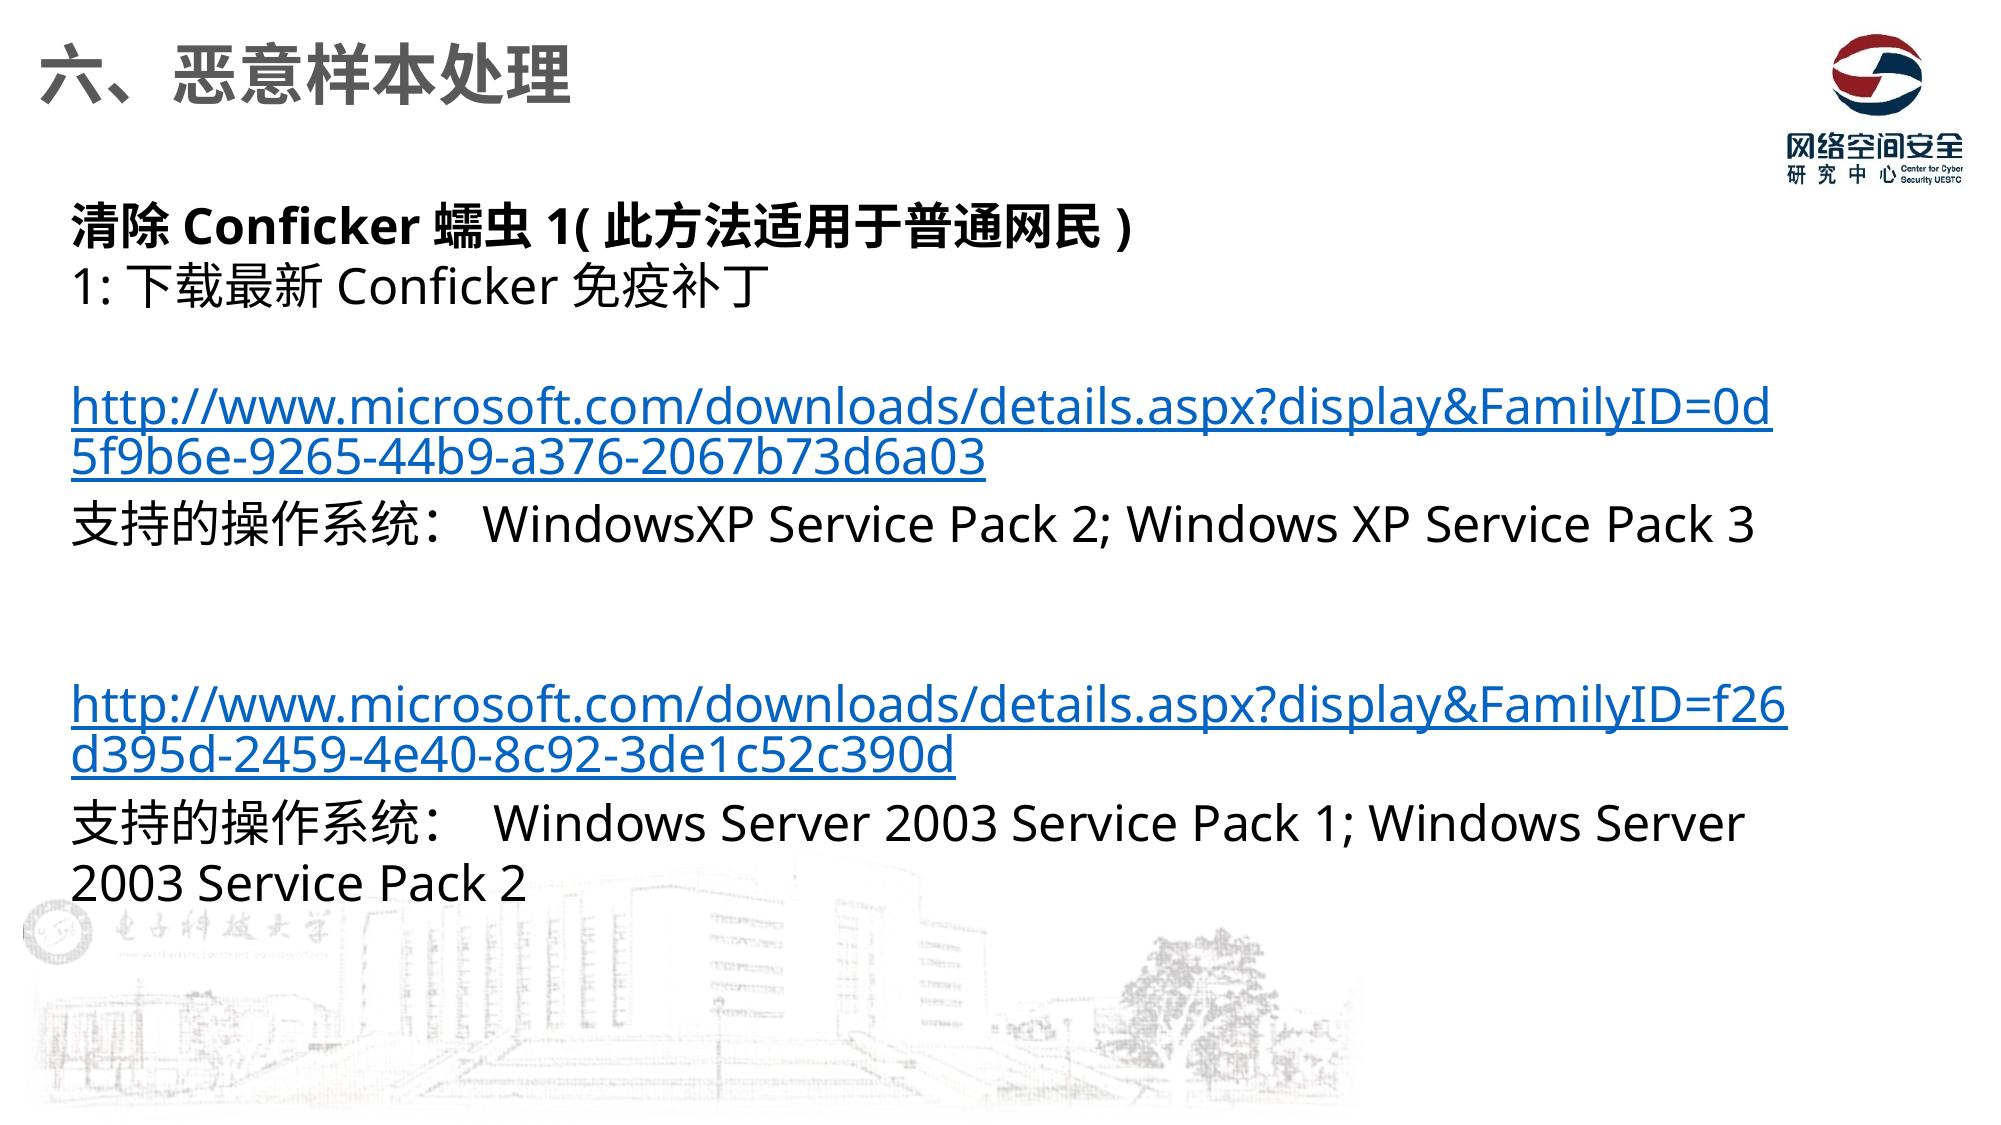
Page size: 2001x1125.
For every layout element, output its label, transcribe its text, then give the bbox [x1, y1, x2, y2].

text_box 清除Conficker蠕虫1(此方法适用于普通网民) 1:下载最新Conficker免疫补丁 http://www.microsoft.com/downloads/details.aspx?display&FamilyID=0d5f9b6e-9265-44b9-a376-2067b73d6a03 支持的操作系统：WindowsXP Service Pack 2; Windows XP Service Pack 3 http://www.microsoft.com/downloads/details.aspx?display&FamilyID=f26d395d-2459-4e40-8c92-3de1c52c390d 支持的操作系统： Windows Server 2003 Service Pack 1; Windows Server 2003 Service Pack 2 [55, 187, 1816, 819]
picture [1787, 26, 1963, 191]
text_box 六、恶意样本处理 [23, 25, 1678, 121]
